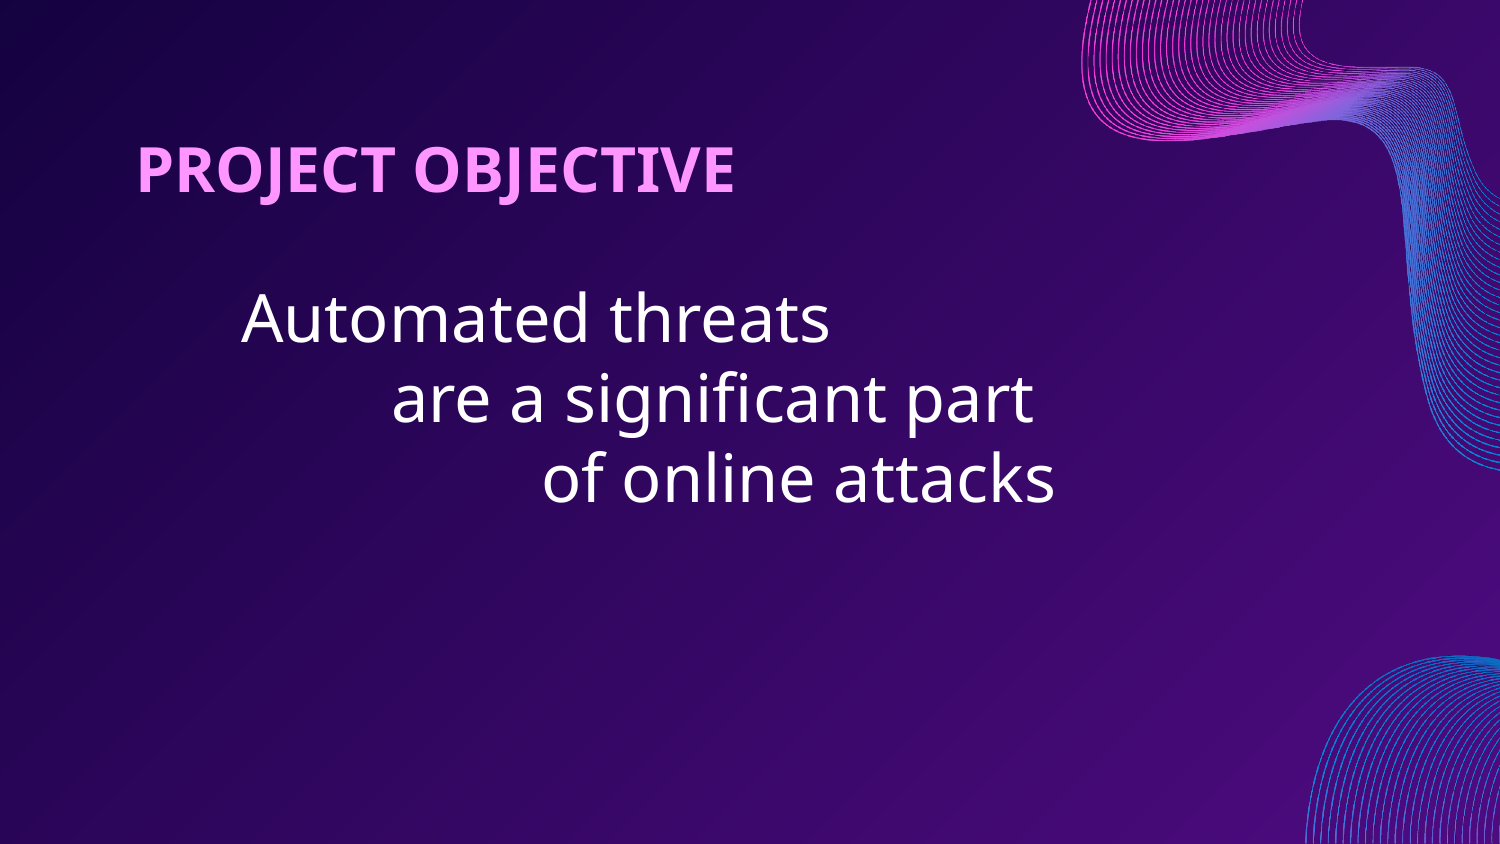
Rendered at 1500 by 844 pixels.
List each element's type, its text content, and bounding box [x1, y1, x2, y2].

title PROJECT OBJECTIVE [120, 114, 1380, 218]
picture [0, 0, 1500, 844]
list Automated threats are a significant part of online attacks [225, 260, 1274, 584]
